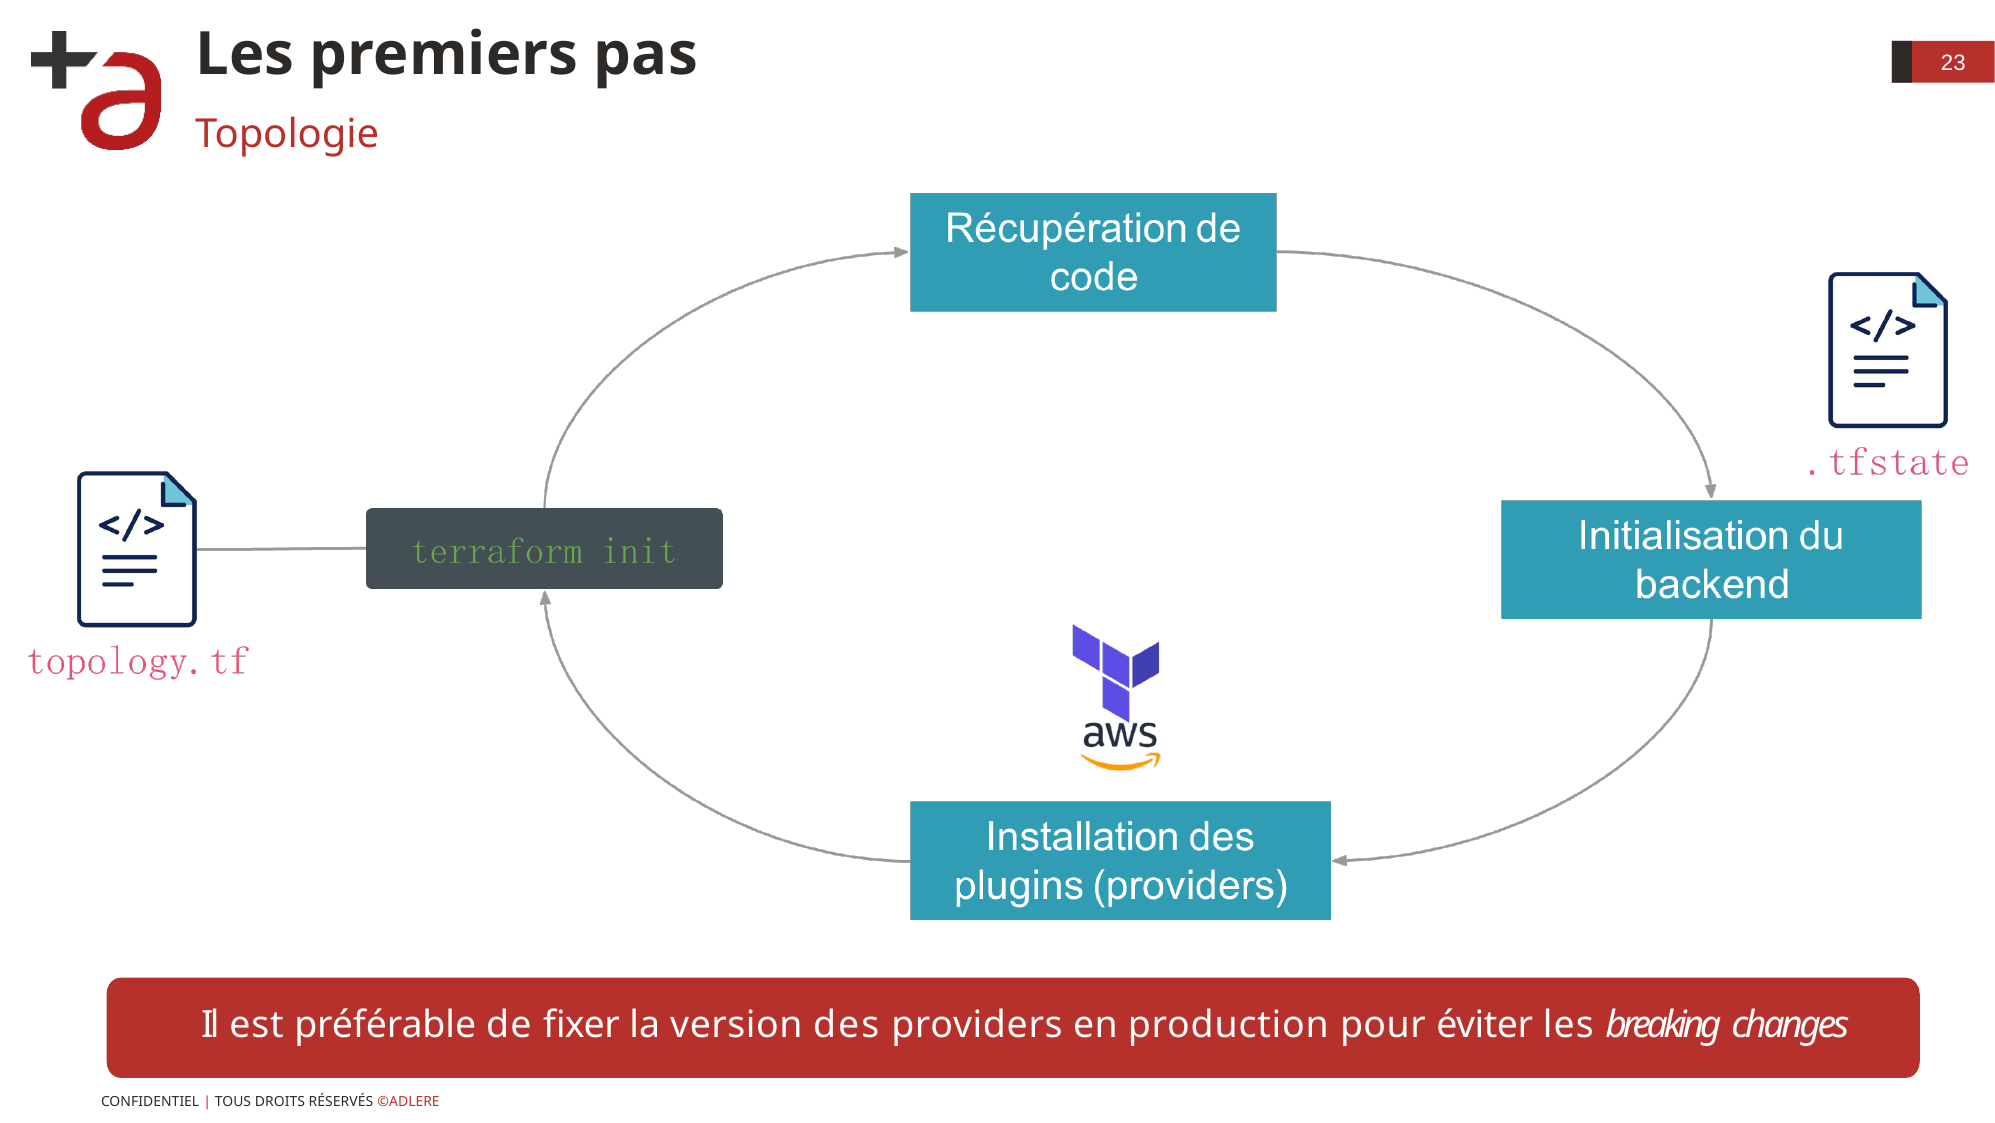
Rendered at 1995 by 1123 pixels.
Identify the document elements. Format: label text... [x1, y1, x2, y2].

picture [0, 189, 1995, 933]
picture [31, 31, 161, 150]
subtitle Topologie [180, 100, 1838, 172]
slide_number 23 [1912, 41, 1995, 82]
text_box [106, 977, 1920, 1078]
title Les premiers pas [180, 23, 1838, 95]
text_box Il est préférable de ﬁxer la version des providers en production pour éviter les breaking changes [199, 997, 1995, 1045]
